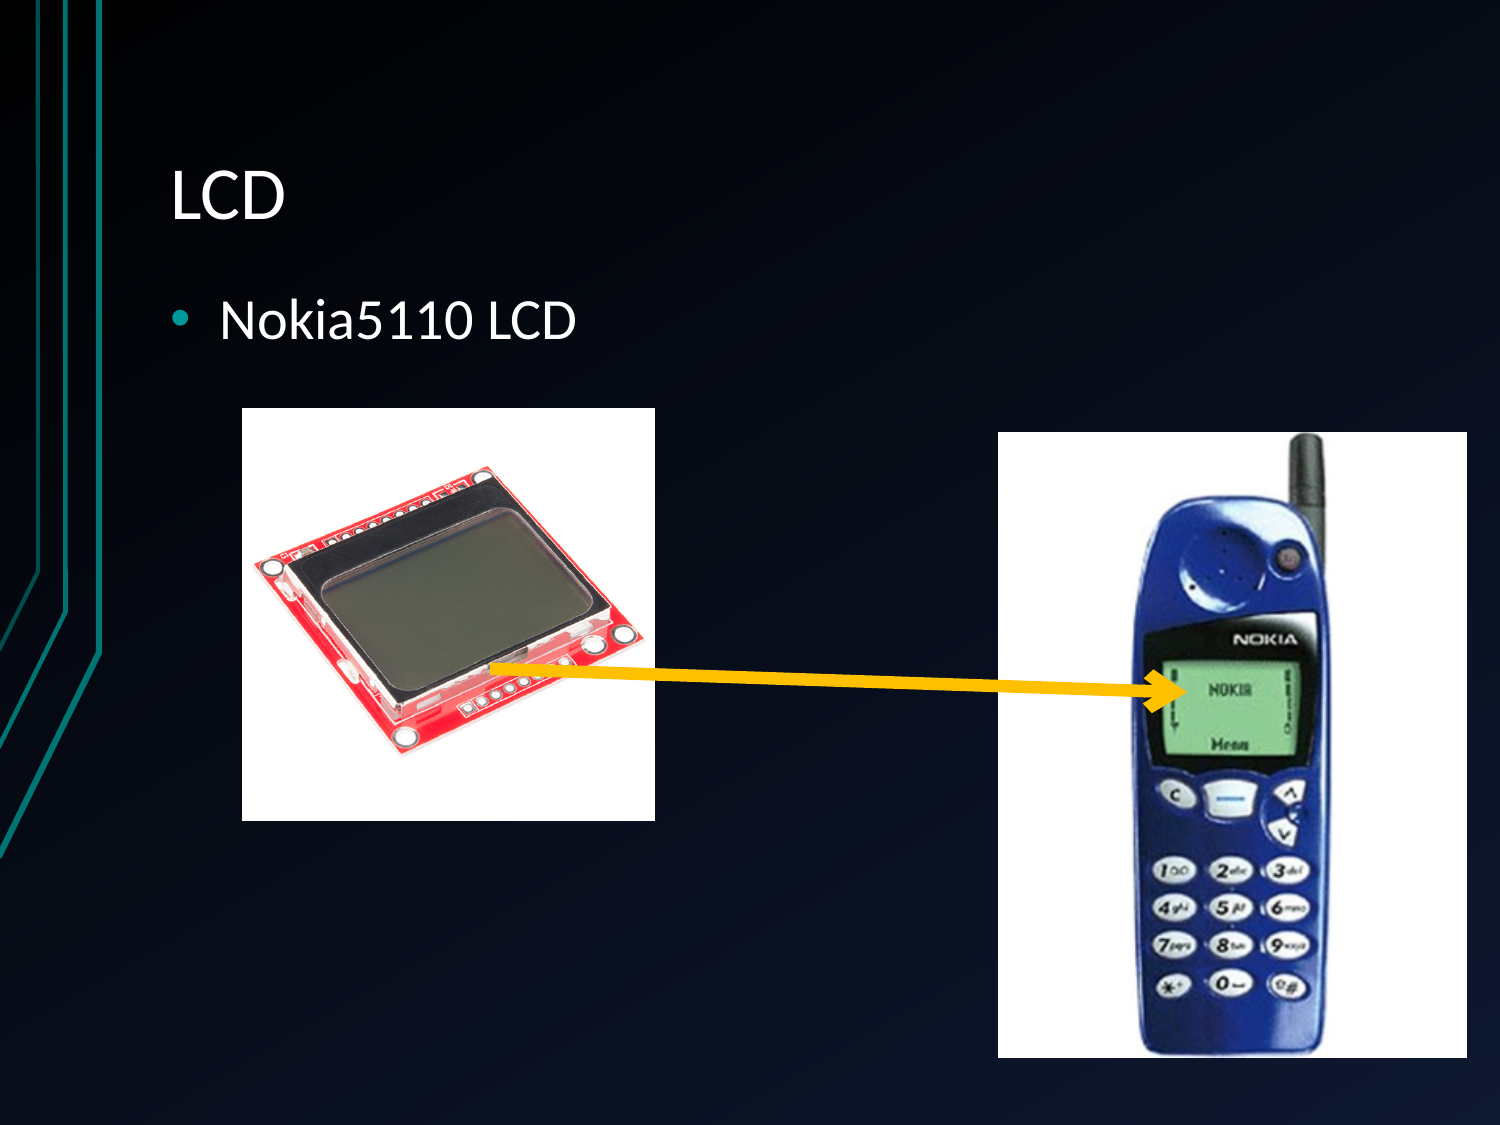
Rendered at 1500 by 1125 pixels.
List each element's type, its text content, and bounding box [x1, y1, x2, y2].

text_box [489, 668, 1188, 693]
list Nokia5110 LCD [150, 279, 1425, 1012]
picture [242, 408, 655, 821]
picture [997, 432, 1467, 1058]
title LCD [150, 45, 1425, 246]
